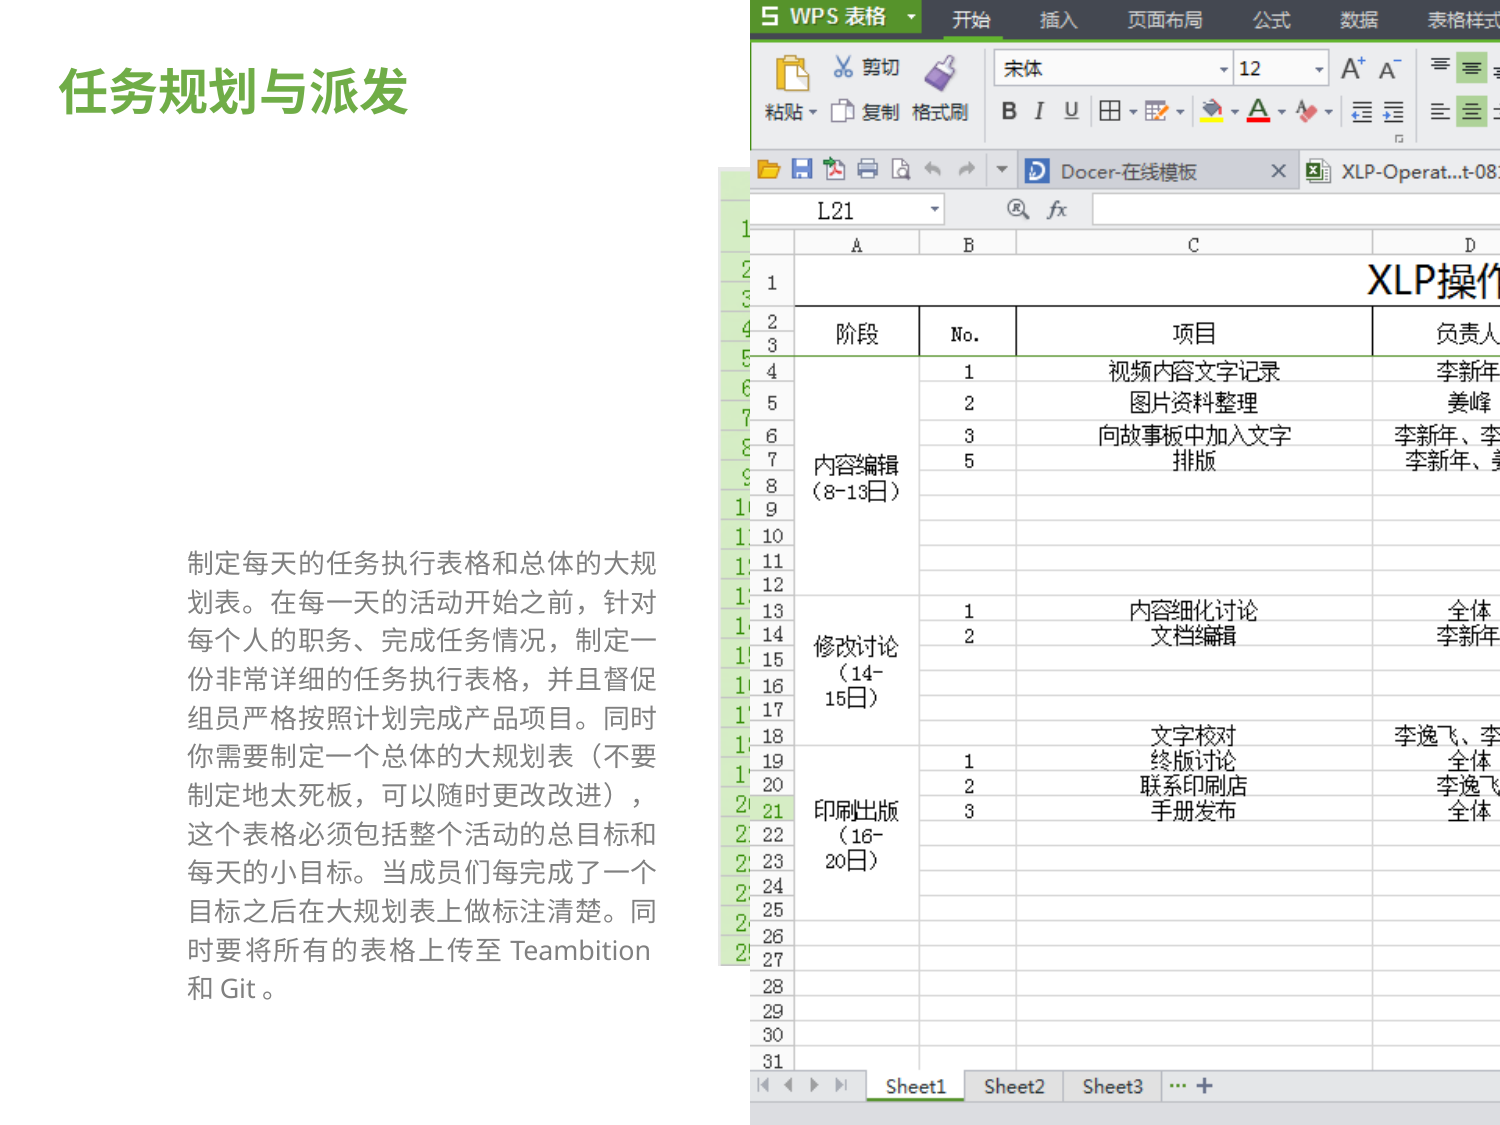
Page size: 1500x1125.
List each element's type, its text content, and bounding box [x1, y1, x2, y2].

list 制定每天的任务执行表格和总体的大规划表。在每一天的活动开始之前，针对每个人的职务、完成任务情况，制定一份非常详细的任务执行表格，并且督促组员严格按照计划完成产品项目。同时你需要制定一个总体的大规划表（不要制定地太死板，可以随时更改改进），这个表格必须包括整个活动的总目标和每天的小目标。当成员们每完成了一个目标之后在大规划表上做标注清楚。同时要将所有的表格上传至Teambition和Git。 [172, 532, 673, 1014]
picture [718, 0, 1500, 1125]
title 任务规划与派发 [0, 35, 749, 129]
